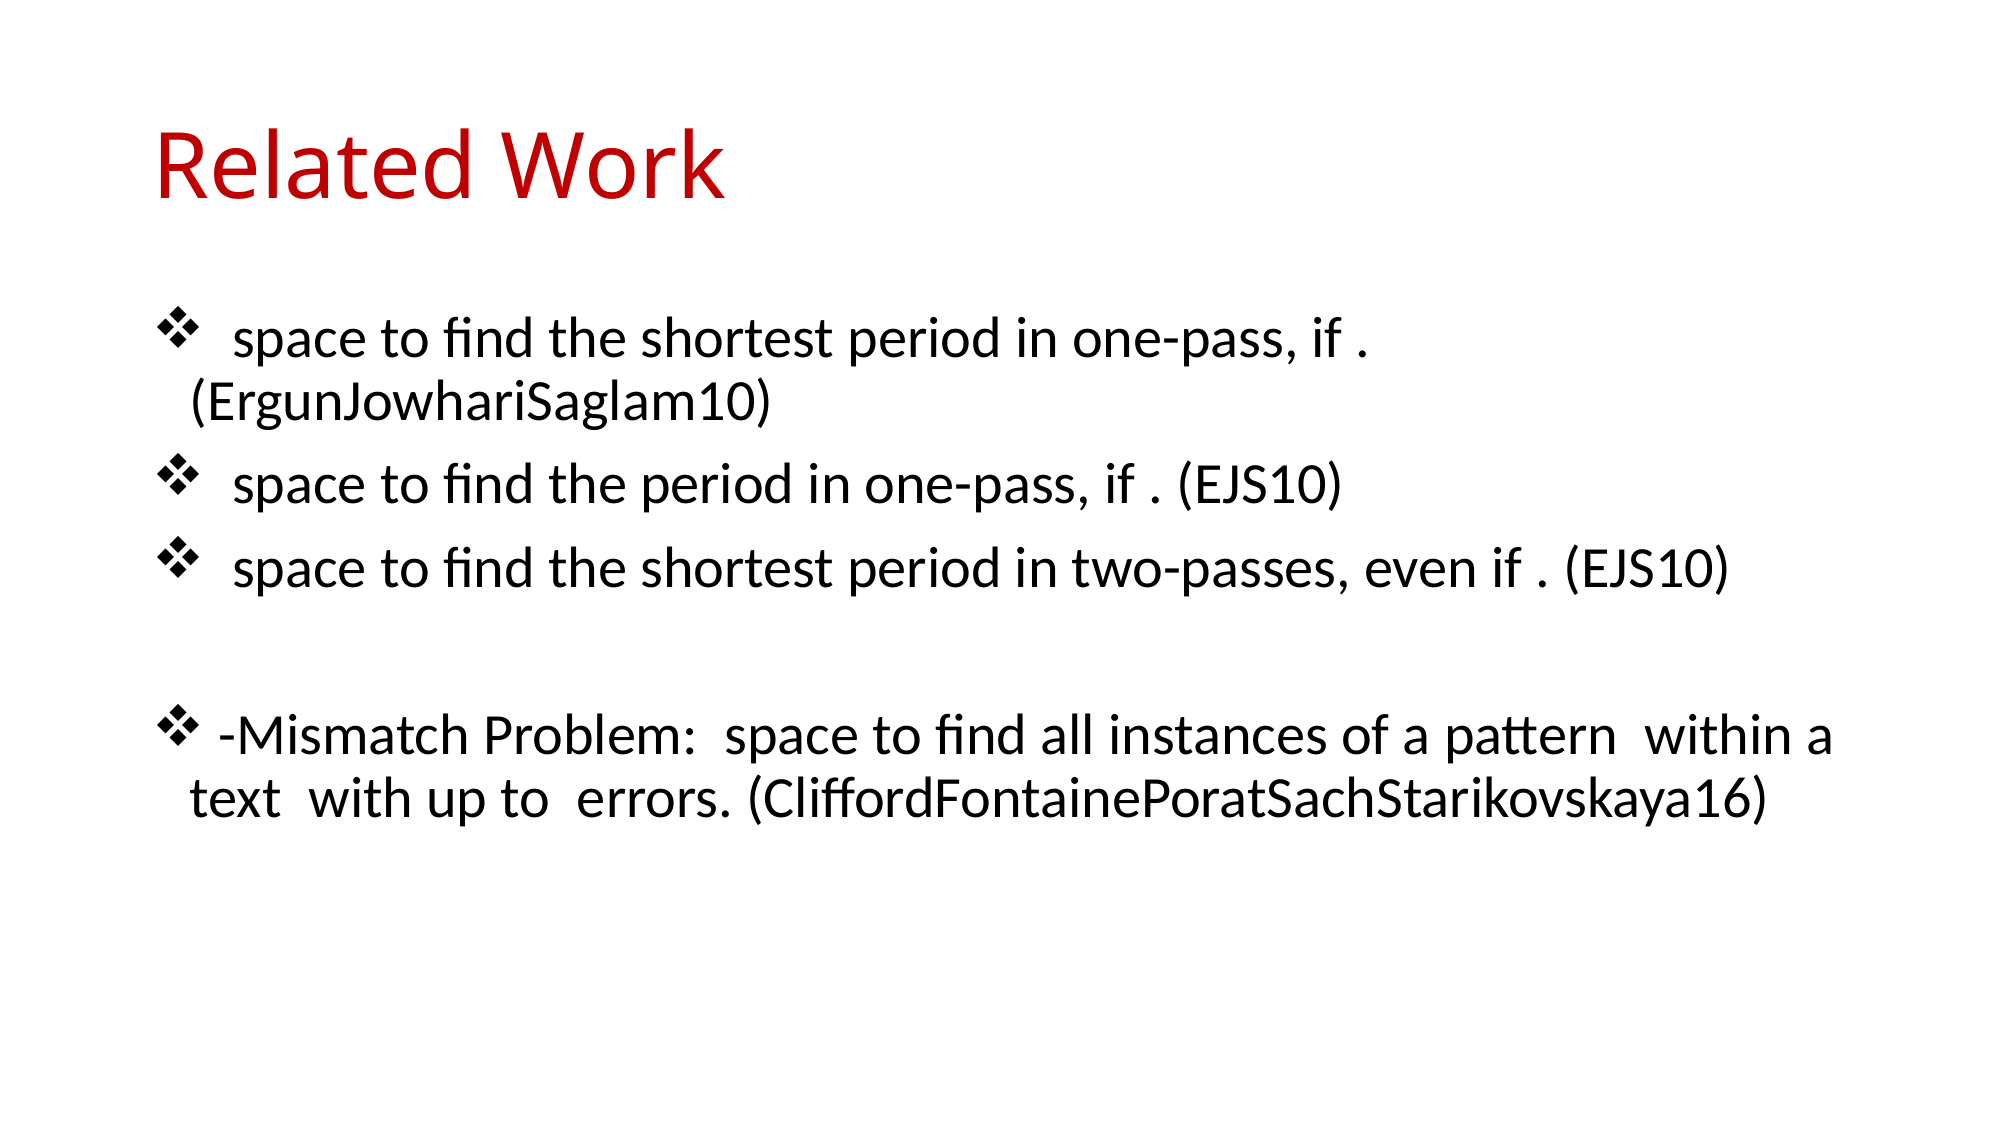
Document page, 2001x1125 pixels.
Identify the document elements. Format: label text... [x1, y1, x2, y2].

title Related Work [137, 59, 1863, 278]
